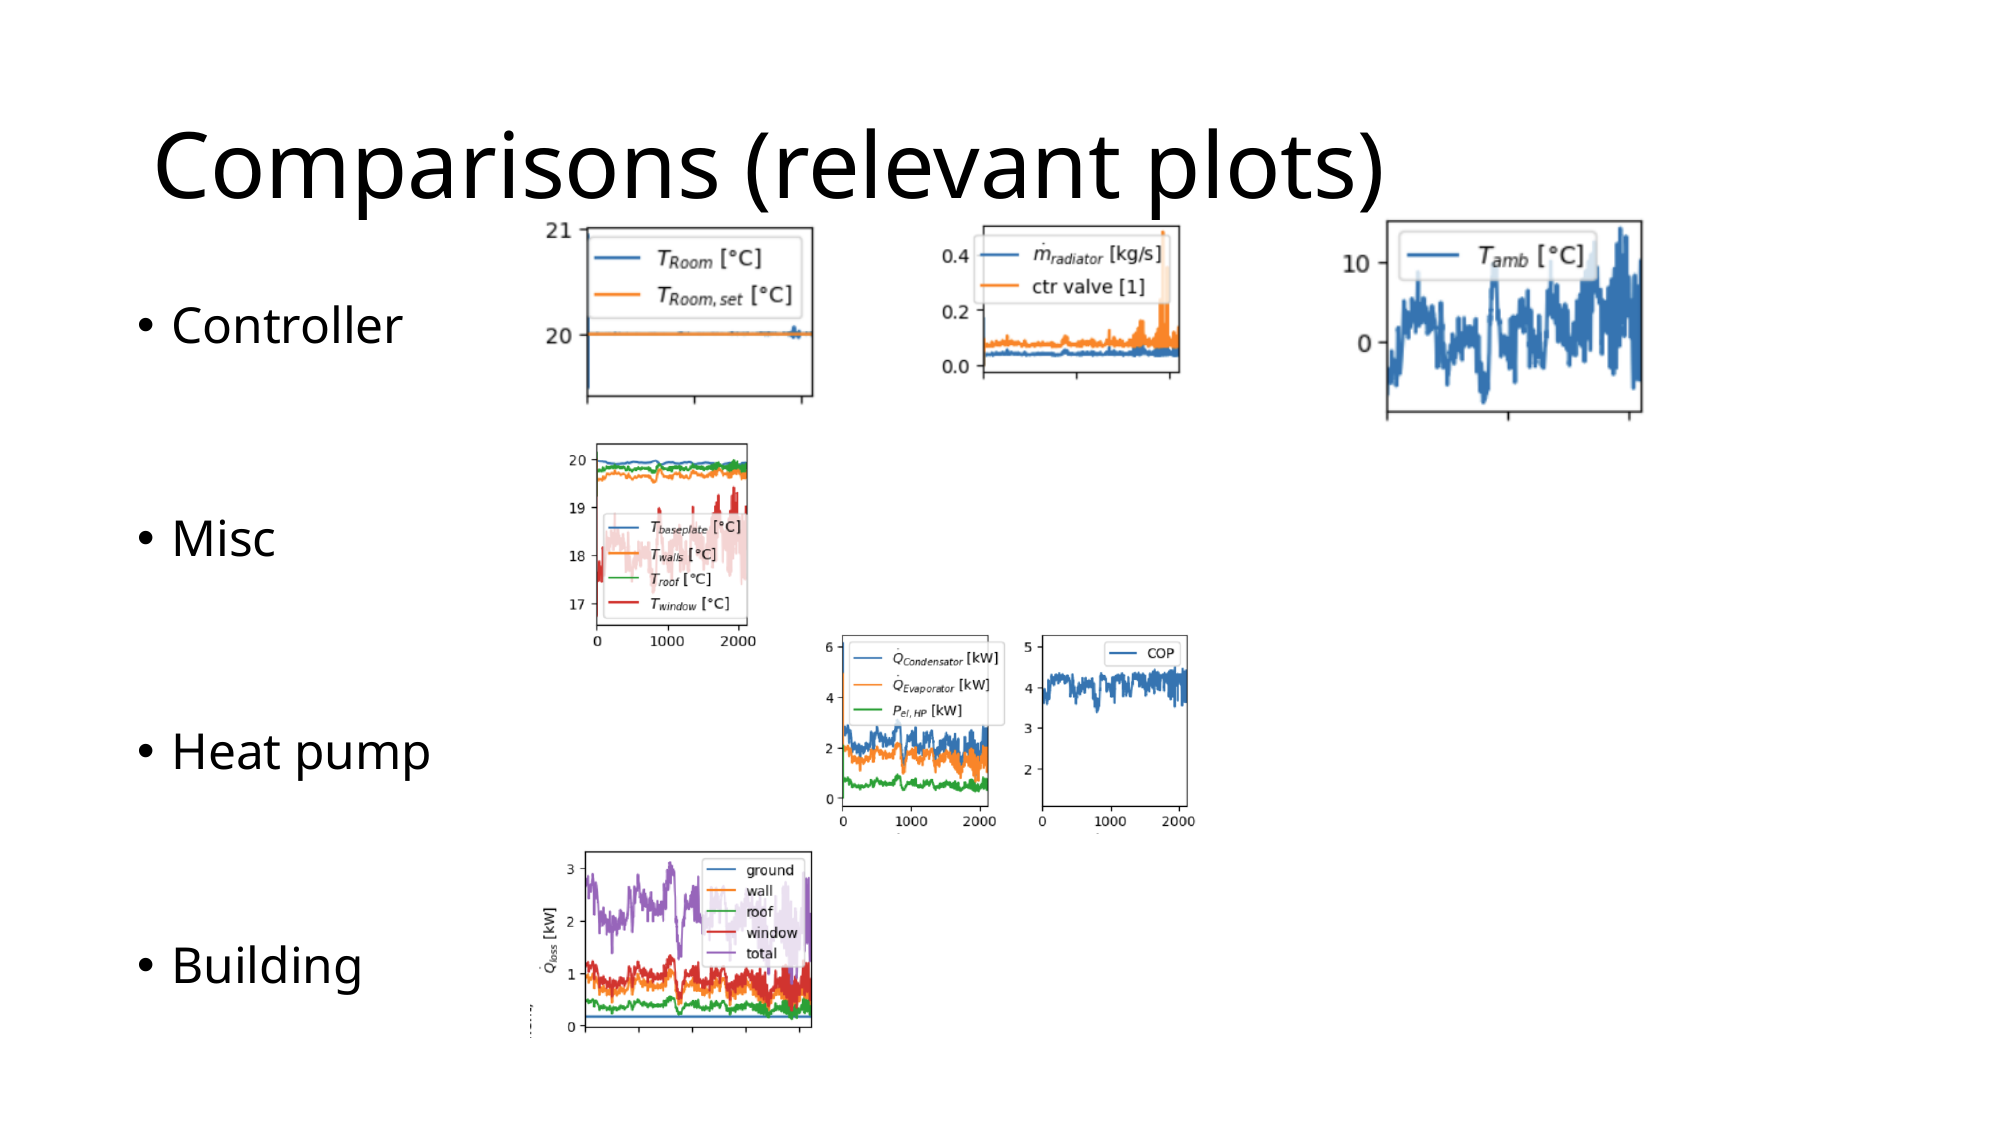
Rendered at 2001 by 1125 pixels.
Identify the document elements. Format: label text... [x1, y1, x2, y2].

picture [561, 438, 761, 651]
picture [1338, 205, 1667, 434]
picture [530, 841, 829, 1039]
picture [806, 631, 1200, 835]
picture [938, 211, 1187, 393]
list Controller Misc Heat pump Building [122, 292, 1848, 1007]
picture [530, 205, 840, 418]
title Comparisons (relevant plots) [137, 59, 1863, 278]
